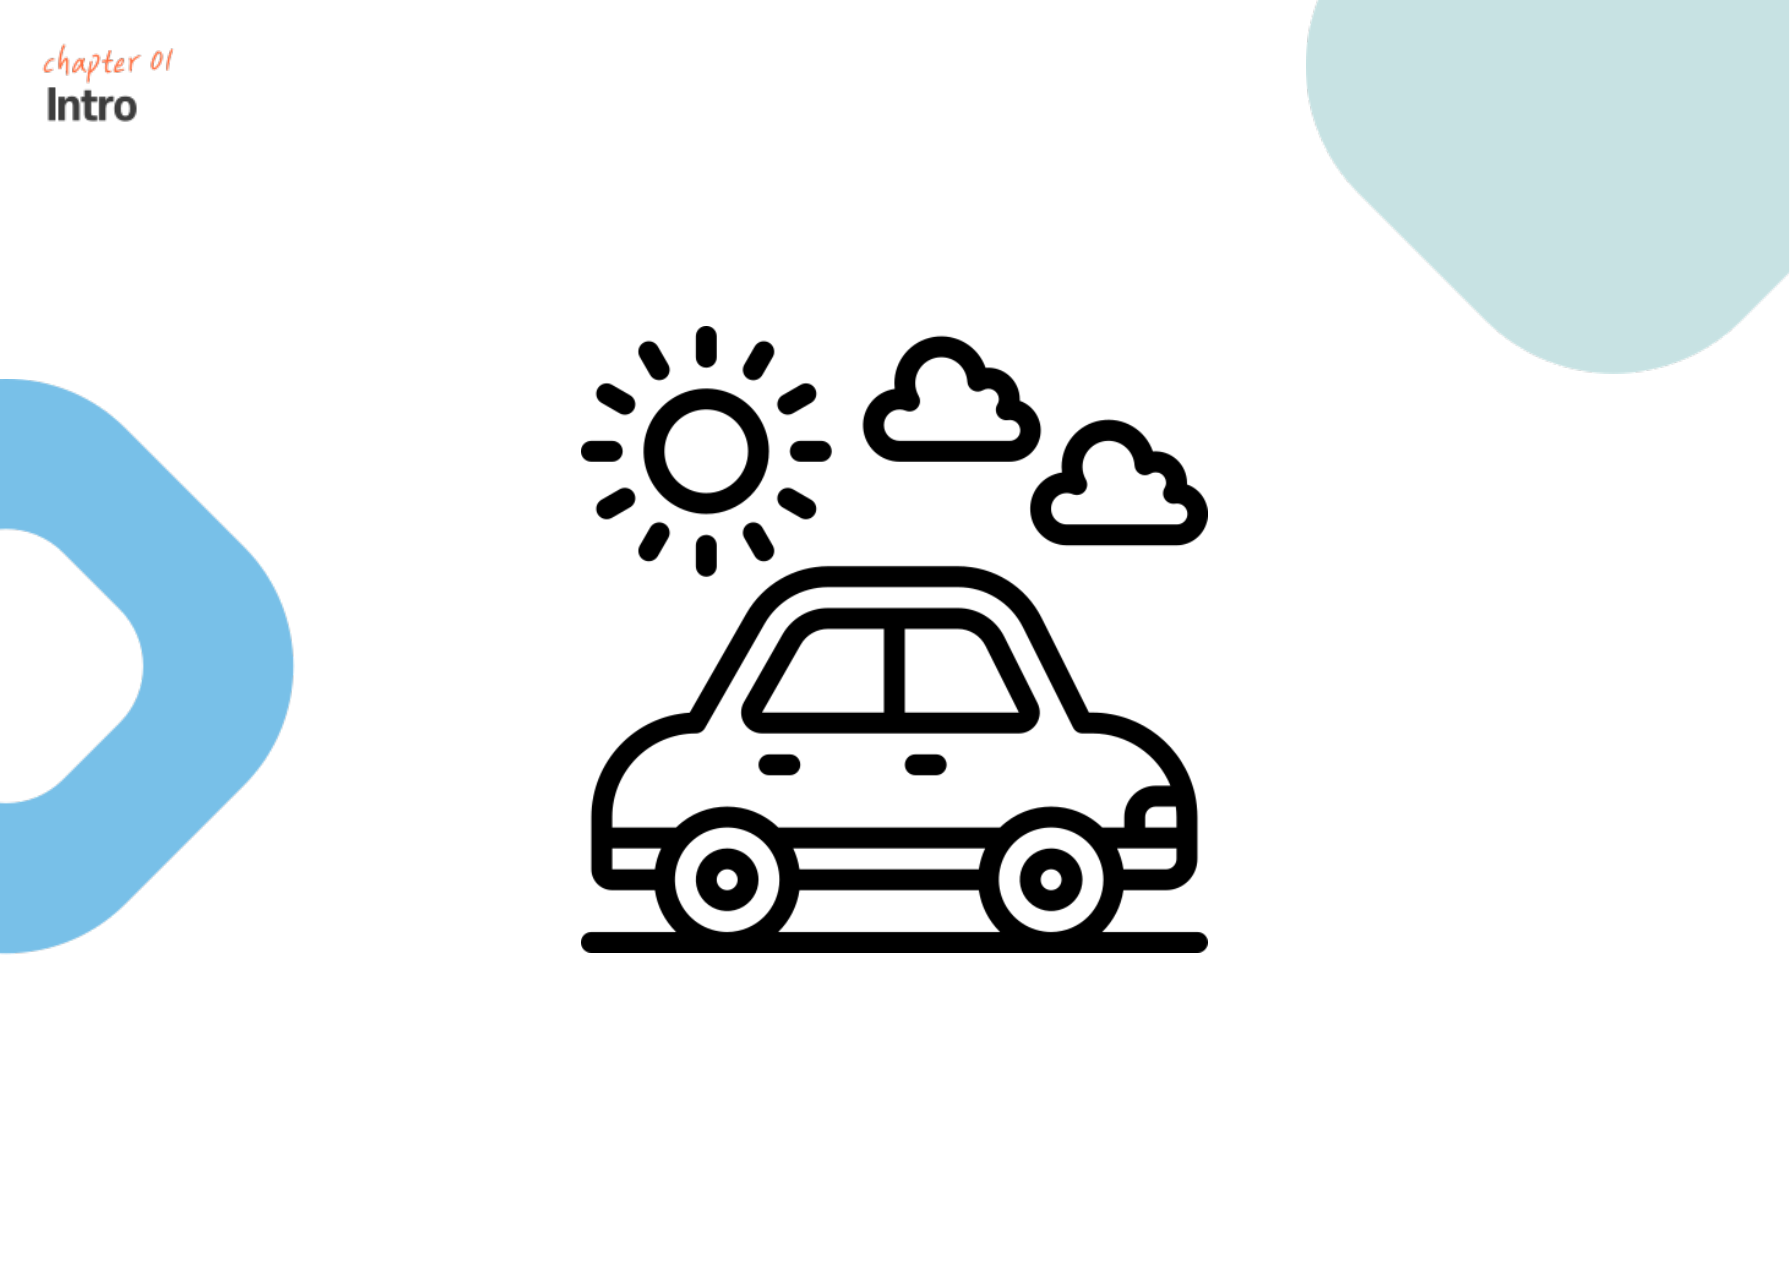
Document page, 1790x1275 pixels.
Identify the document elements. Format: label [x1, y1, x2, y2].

text_box [0, 378, 295, 955]
text_box [1306, 0, 1790, 375]
picture [581, 326, 1208, 953]
picture [35, 27, 191, 153]
